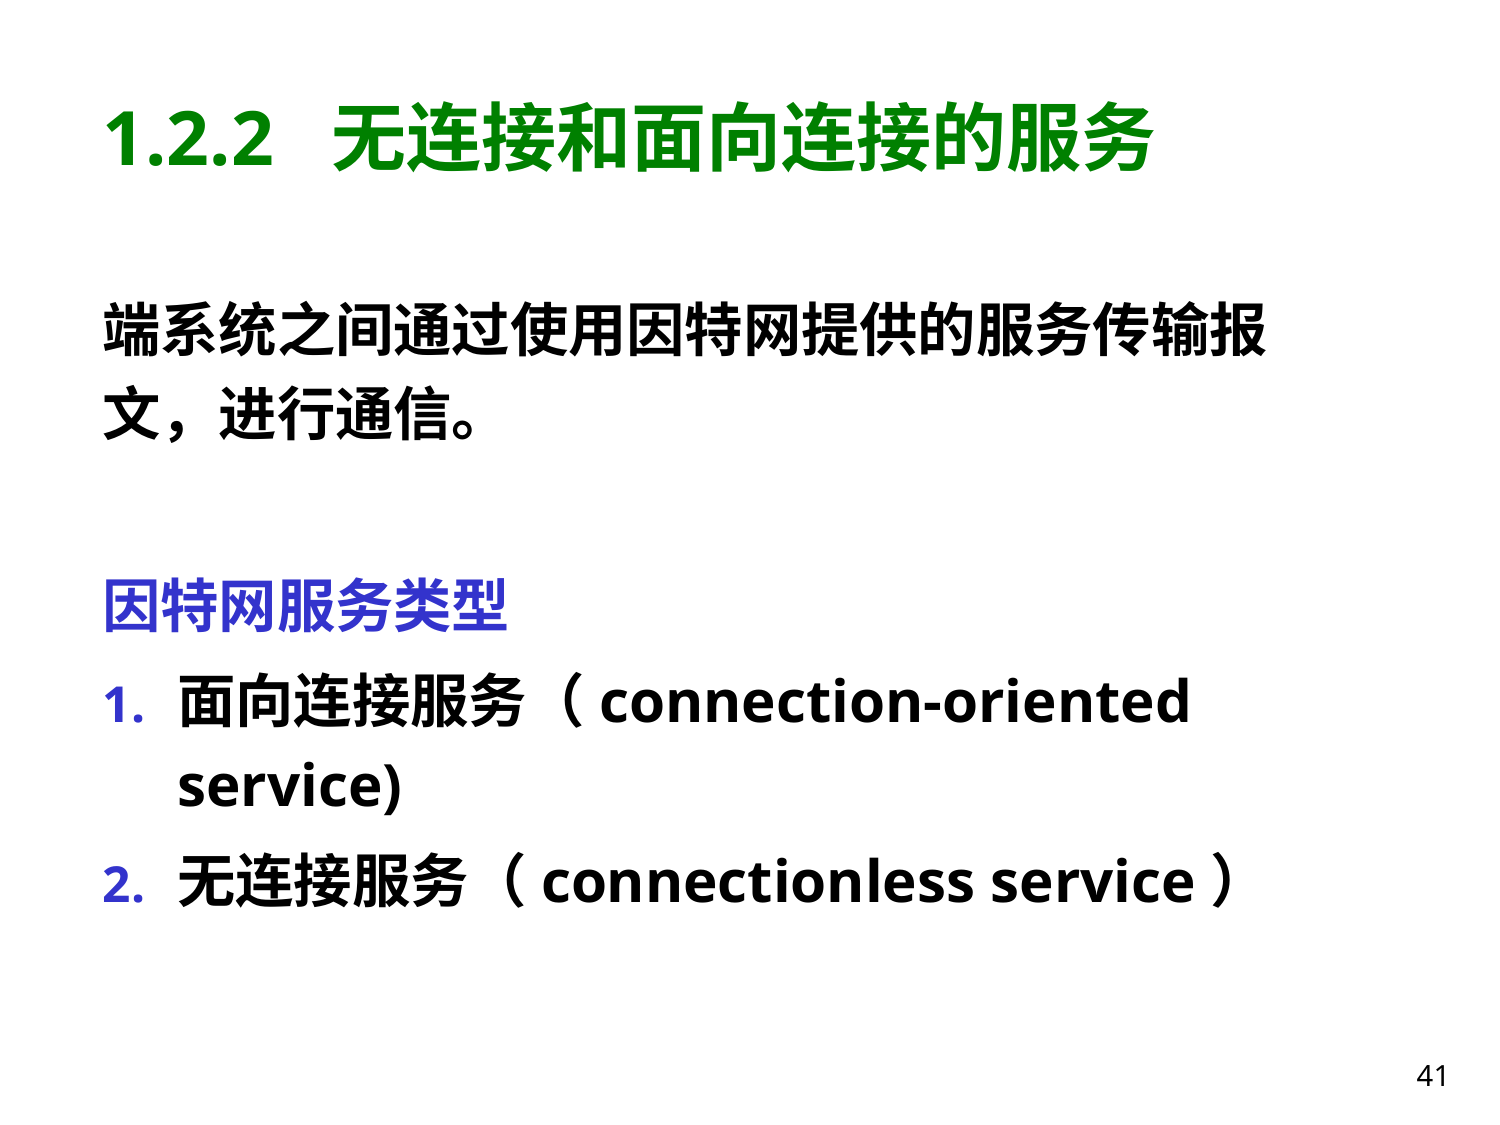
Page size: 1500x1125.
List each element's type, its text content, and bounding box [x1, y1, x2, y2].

title 1.2.2 无连接和面向连接的服务 [87, 67, 1466, 204]
slide_number 41 [1362, 1050, 1466, 1125]
list 端系统之间通过使用因特网提供的服务传输报文，进行通信。 因特网服务类型 面向连接服务（connection-oriented service) 无连接服务（connectionless service） [87, 271, 1363, 1025]
